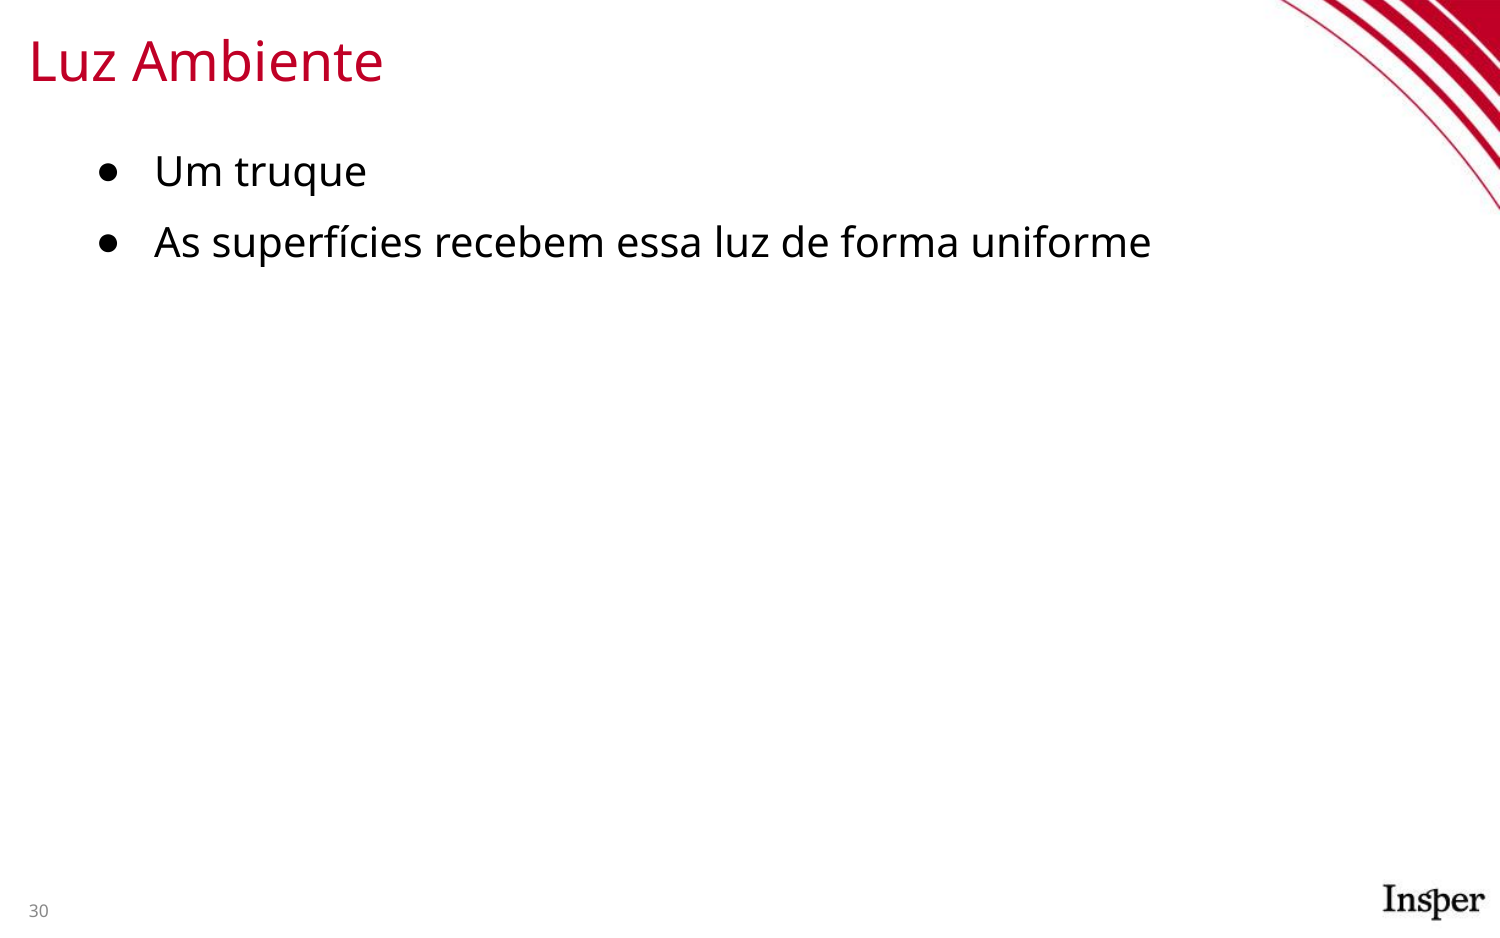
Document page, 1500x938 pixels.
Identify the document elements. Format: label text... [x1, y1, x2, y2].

title Luz Ambiente [13, 18, 1397, 104]
slide_number 30 [0, 887, 78, 938]
list Um truque As superfícies recebem essa luz de forma uniforme [64, 137, 1447, 451]
picture [249, 0, 1500, 938]
